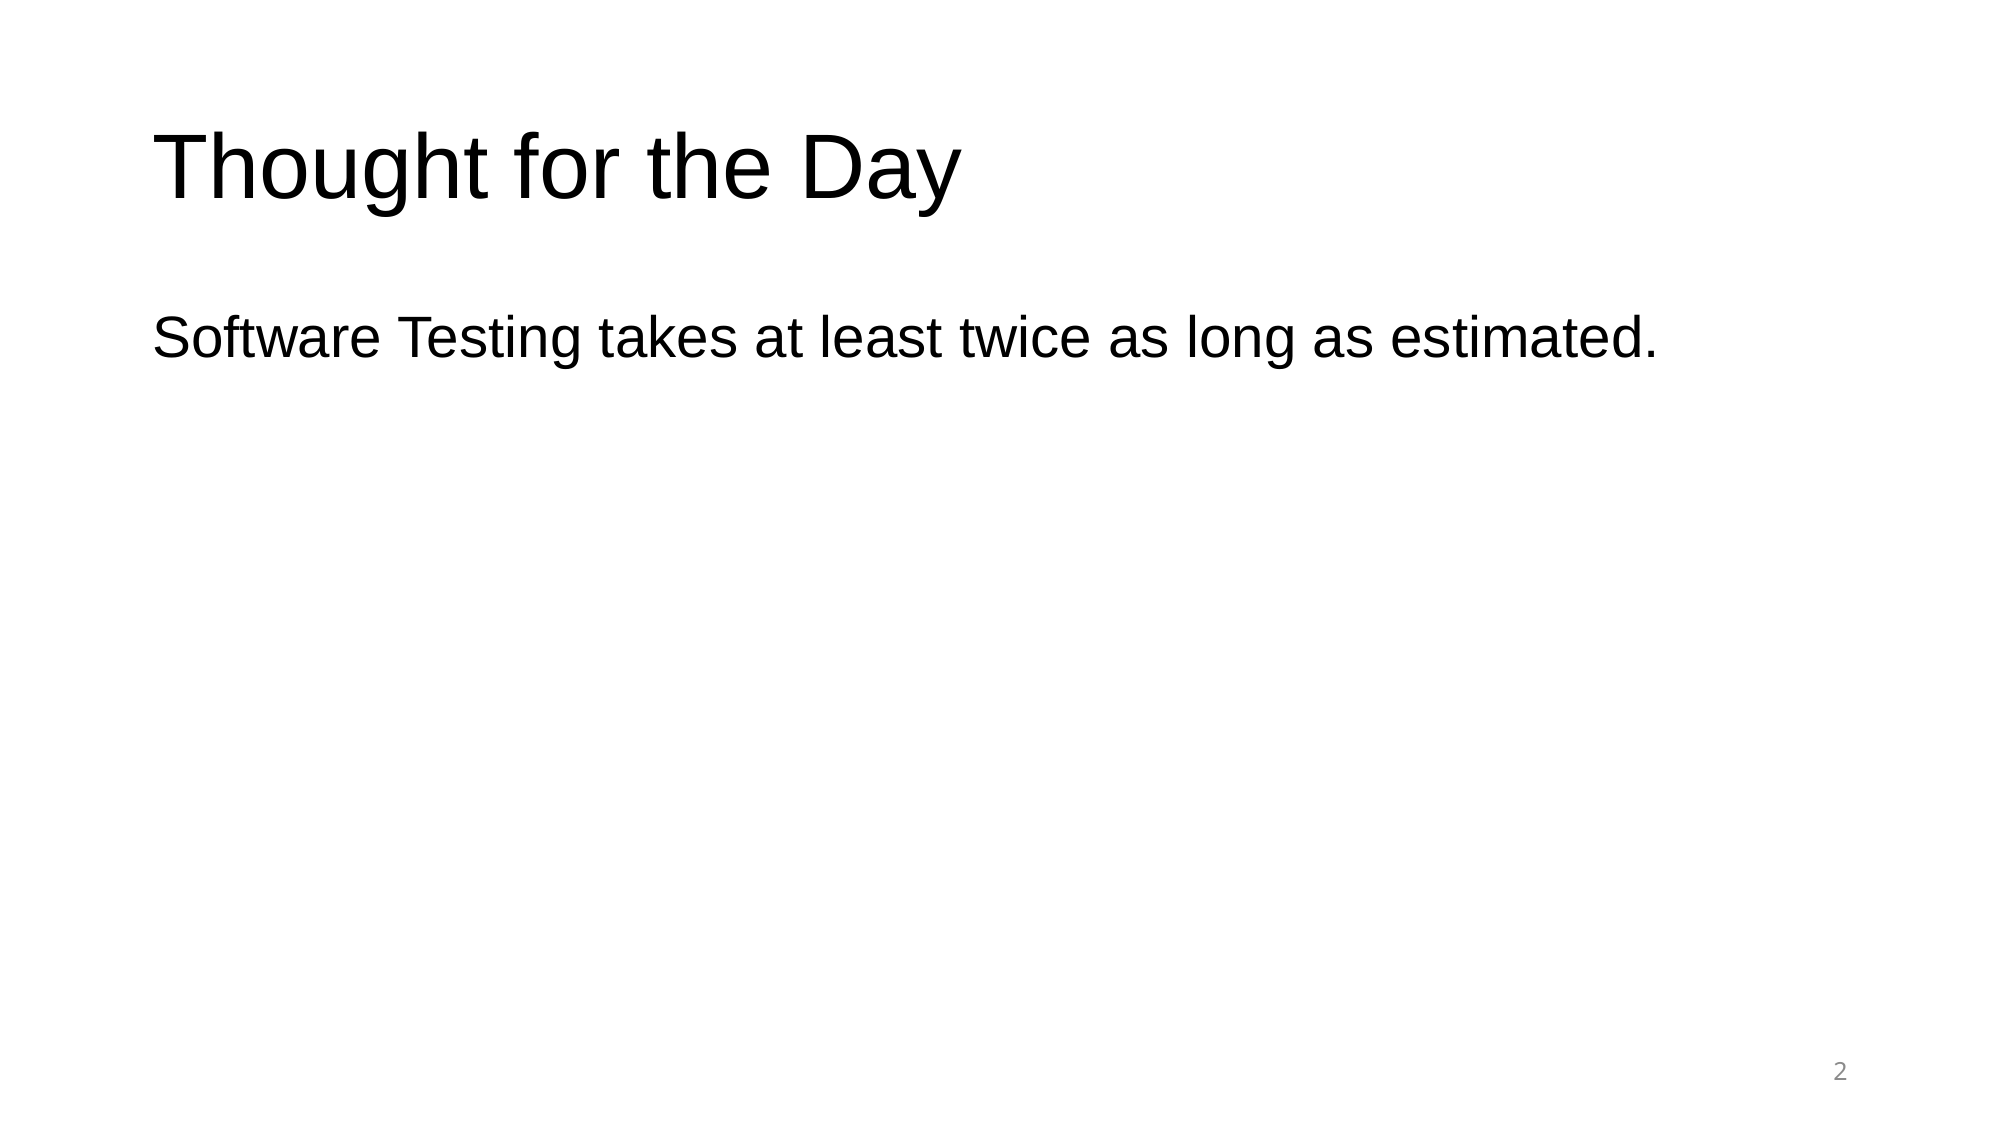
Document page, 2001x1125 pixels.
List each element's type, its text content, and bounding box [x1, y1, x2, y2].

list Software Testing takes at least twice as long as estimated. [137, 299, 1863, 1014]
slide_number 2 [1412, 1042, 1863, 1103]
title Thought for the Day [137, 59, 1863, 278]
